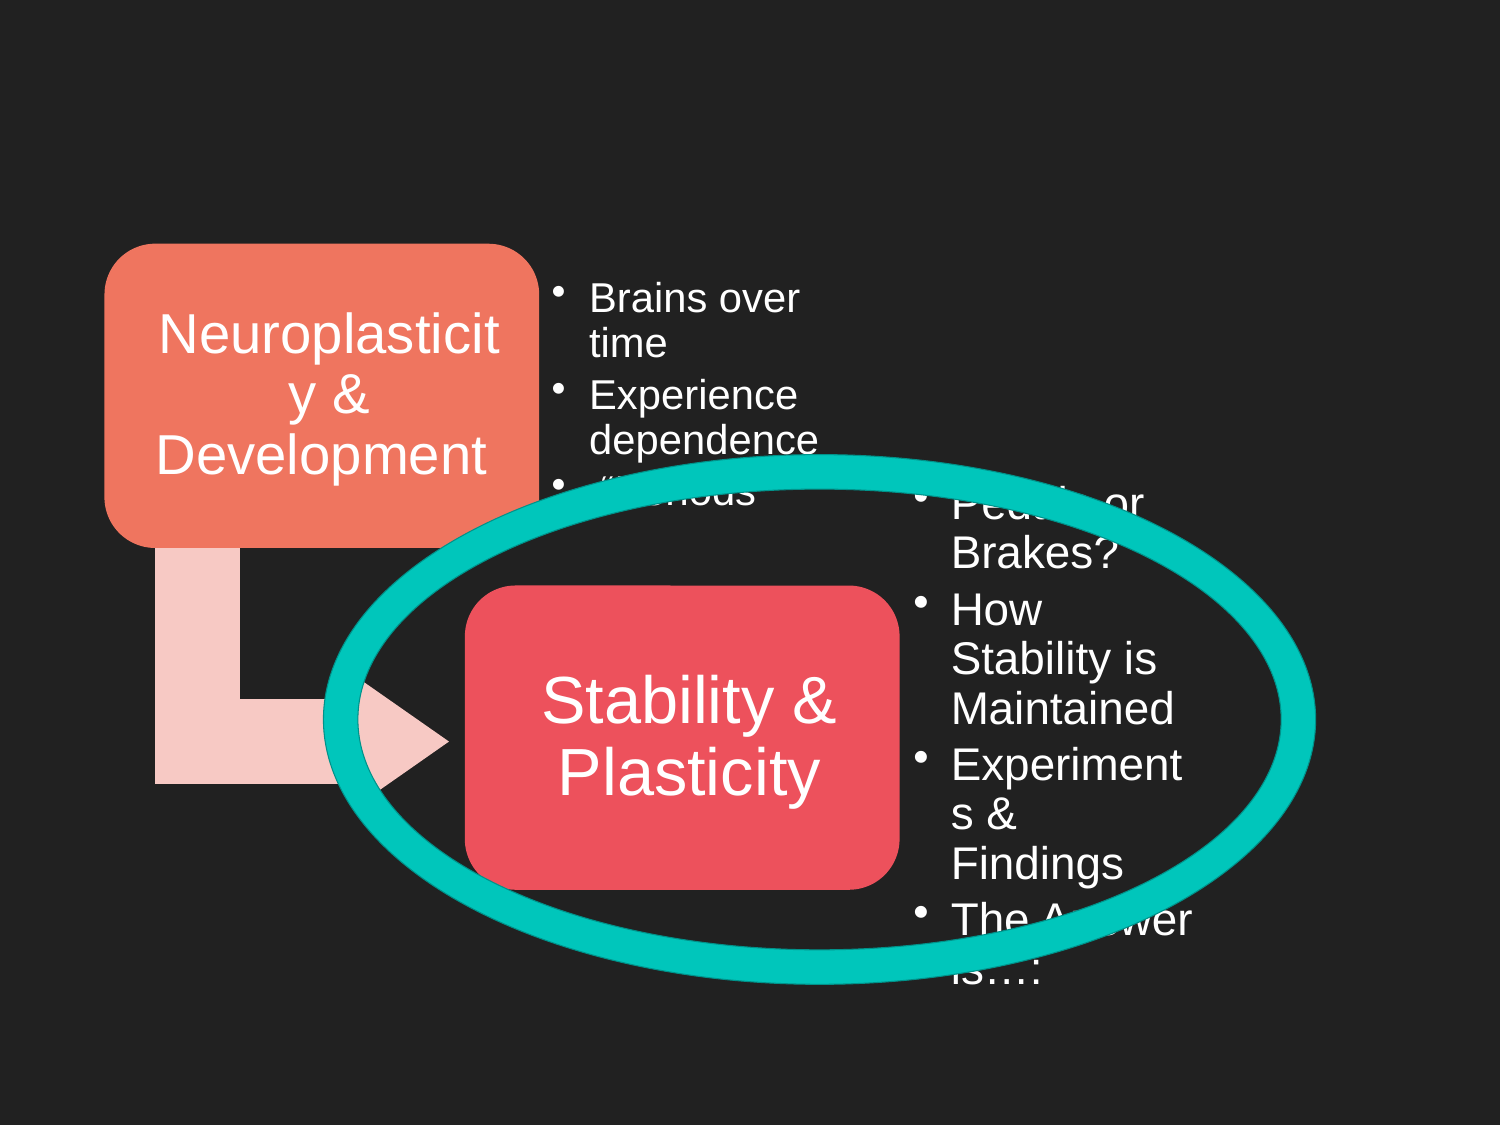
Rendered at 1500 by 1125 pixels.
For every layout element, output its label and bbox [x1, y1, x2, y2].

text_box [0, 241, 1423, 893]
text_box [442, 893, 1197, 986]
